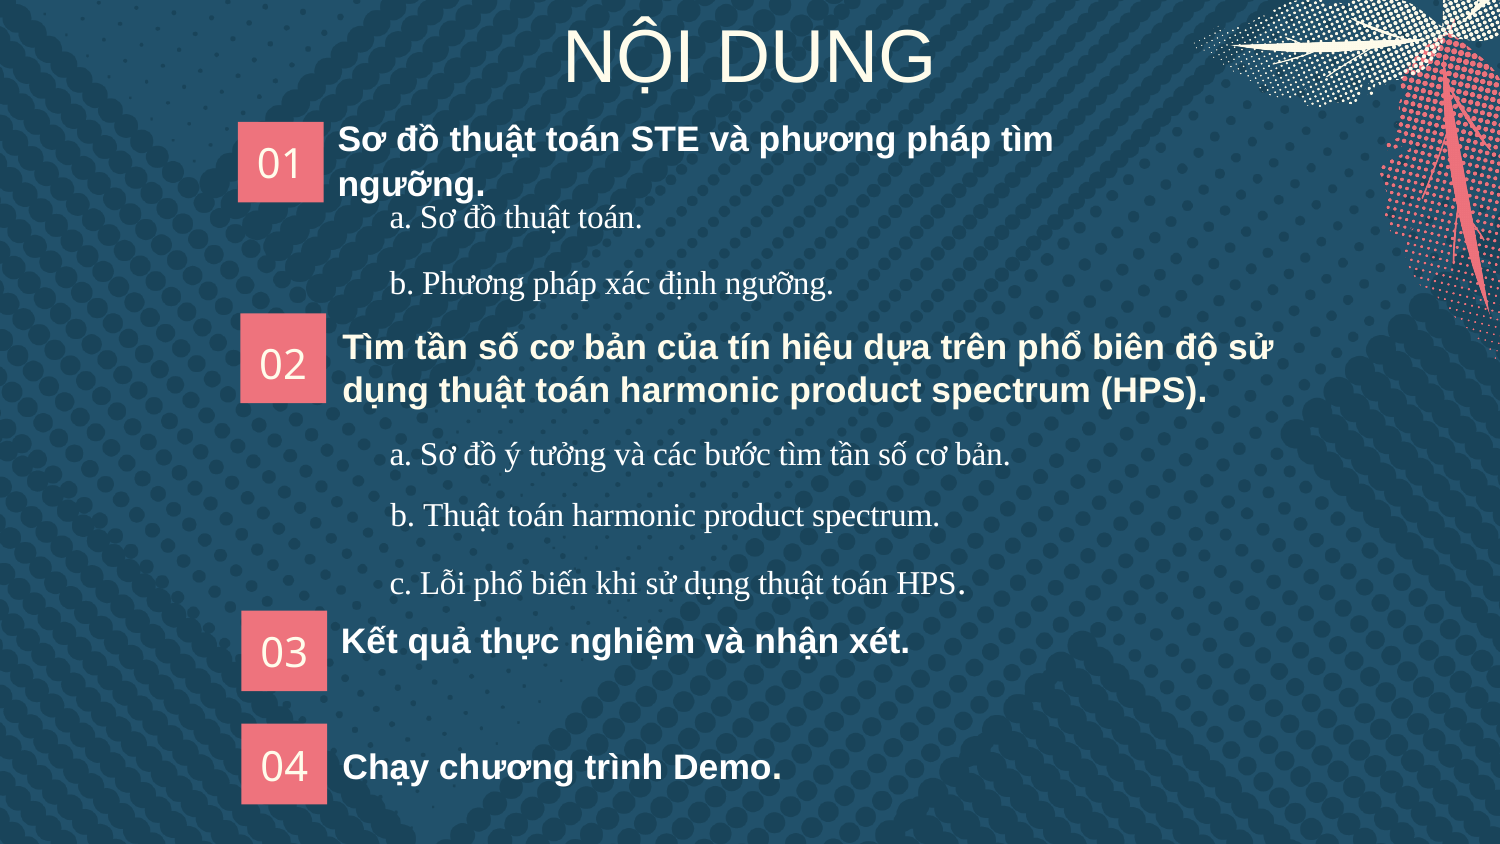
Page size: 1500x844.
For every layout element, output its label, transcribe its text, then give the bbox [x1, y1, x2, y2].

title 01 [237, 121, 324, 203]
text_box Kết quả thực nghiệm và nhận xét. [326, 610, 1154, 668]
text_box Chạy chương trình Demo. [327, 722, 1222, 806]
text_box b. Thuật toán harmonic product spectrum. [300, 466, 1355, 541]
text_box 04 [241, 723, 327, 805]
text_box 02 [240, 313, 327, 404]
subtitle Sơ đồ thuật toán STE và phương pháp tìm ngưỡng. [322, 118, 1178, 202]
subtitle Tìm tần số cơ bản của tín hiệu dựa trên phổ biên độ sử dụng thuật toán harmonic product spectrum (HPS). [327, 347, 1333, 431]
text_box a. Sơ đồ thuật toán. [374, 168, 1200, 234]
text_box a. Sơ đồ ý tưởng và các bước tìm tần số cơ bản. [374, 404, 1355, 466]
text_box c. Lỗi phổ biến khi sử dụng thuật toán HPS. [374, 526, 1202, 609]
text_box 03 [241, 610, 328, 692]
title NỘI DUNG [118, 5, 1382, 100]
text_box b. Phương pháp xác định ngưỡng. [374, 234, 1200, 309]
picture [0, 0, 1500, 844]
